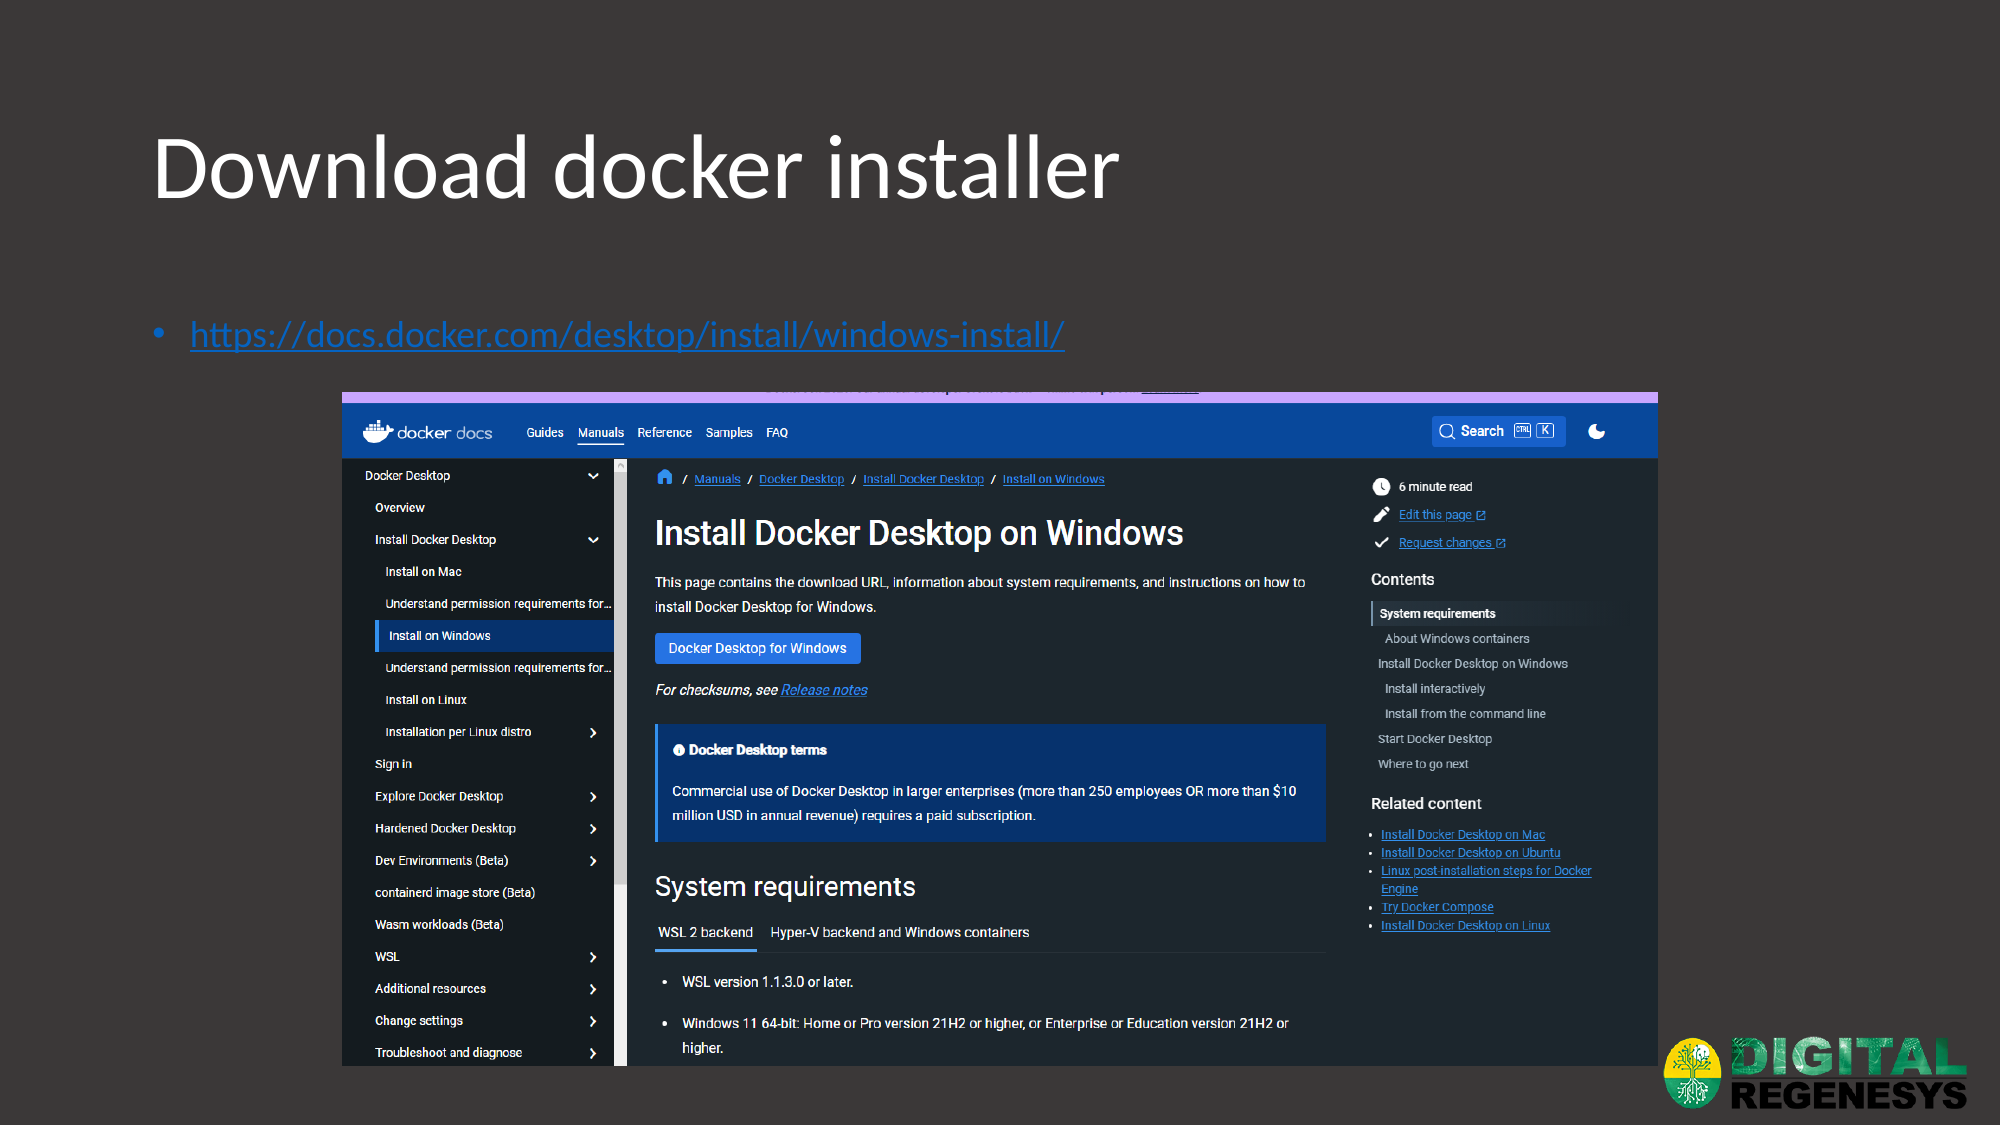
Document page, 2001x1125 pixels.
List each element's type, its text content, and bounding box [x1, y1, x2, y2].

title Download docker installer [137, 59, 1863, 278]
picture [1663, 1033, 1973, 1112]
picture [342, 392, 1658, 1066]
list https://docs.docker.com/desktop/install/windows-install/ [137, 299, 1863, 1014]
